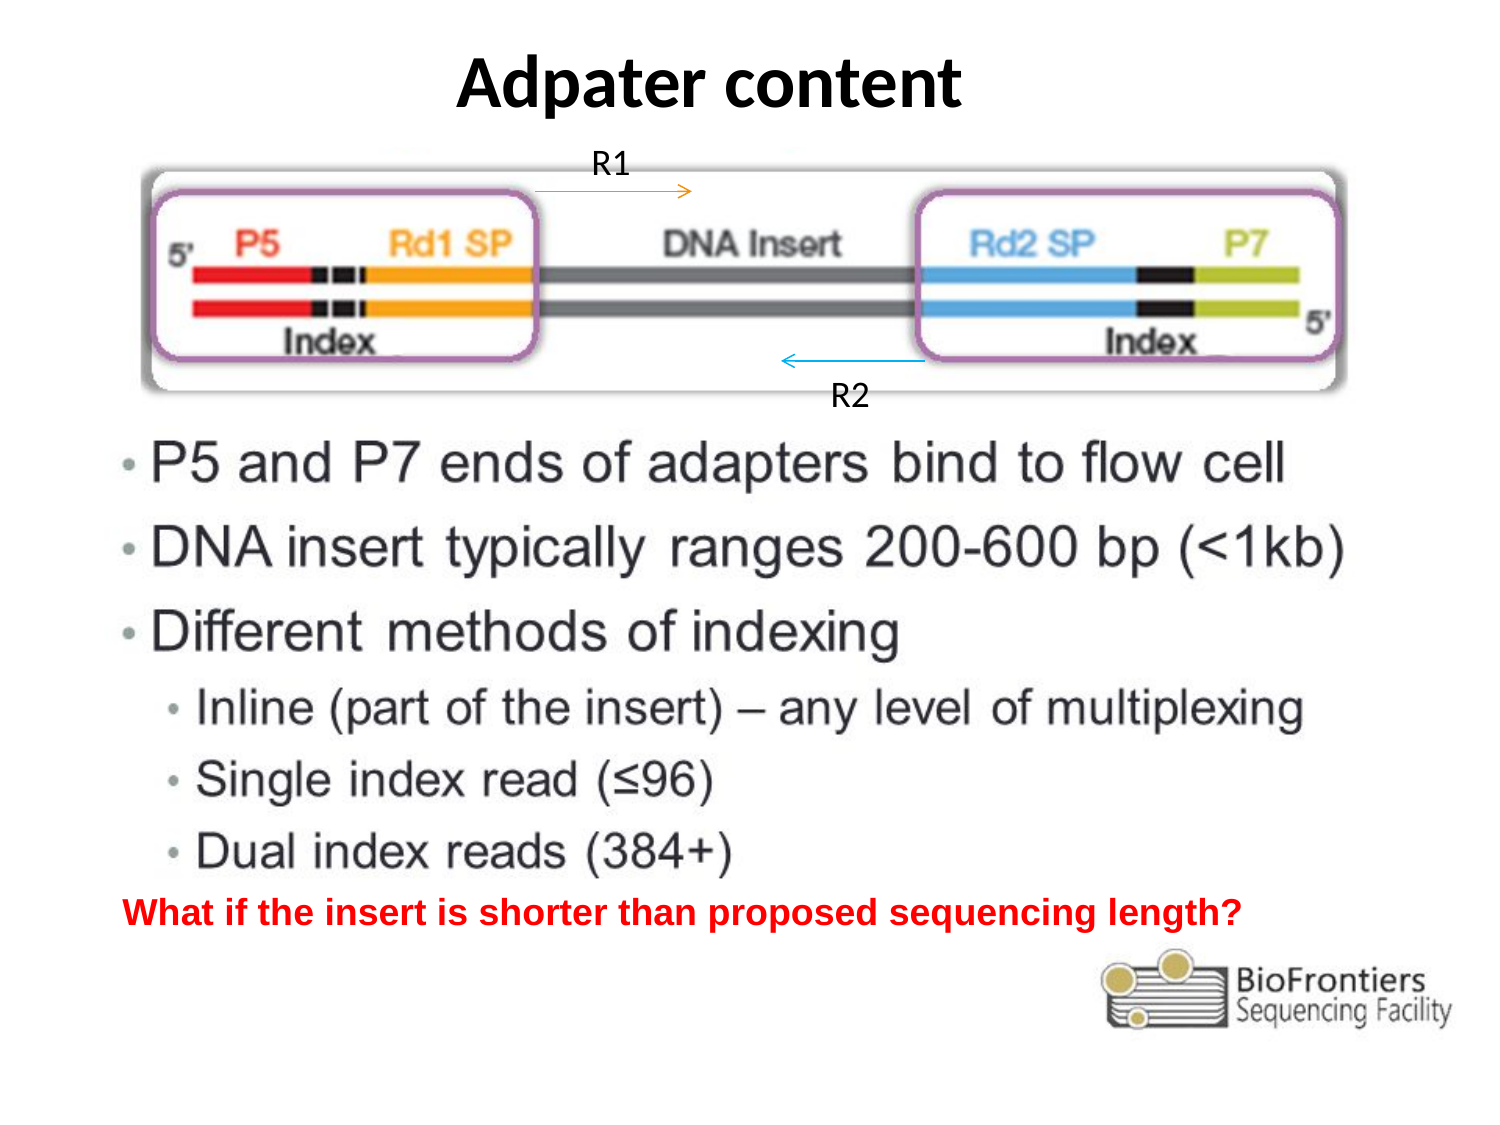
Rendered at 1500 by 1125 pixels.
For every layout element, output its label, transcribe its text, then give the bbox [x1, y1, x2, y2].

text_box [52, 130, 1467, 1049]
text_box Adpater content [441, 24, 1240, 128]
